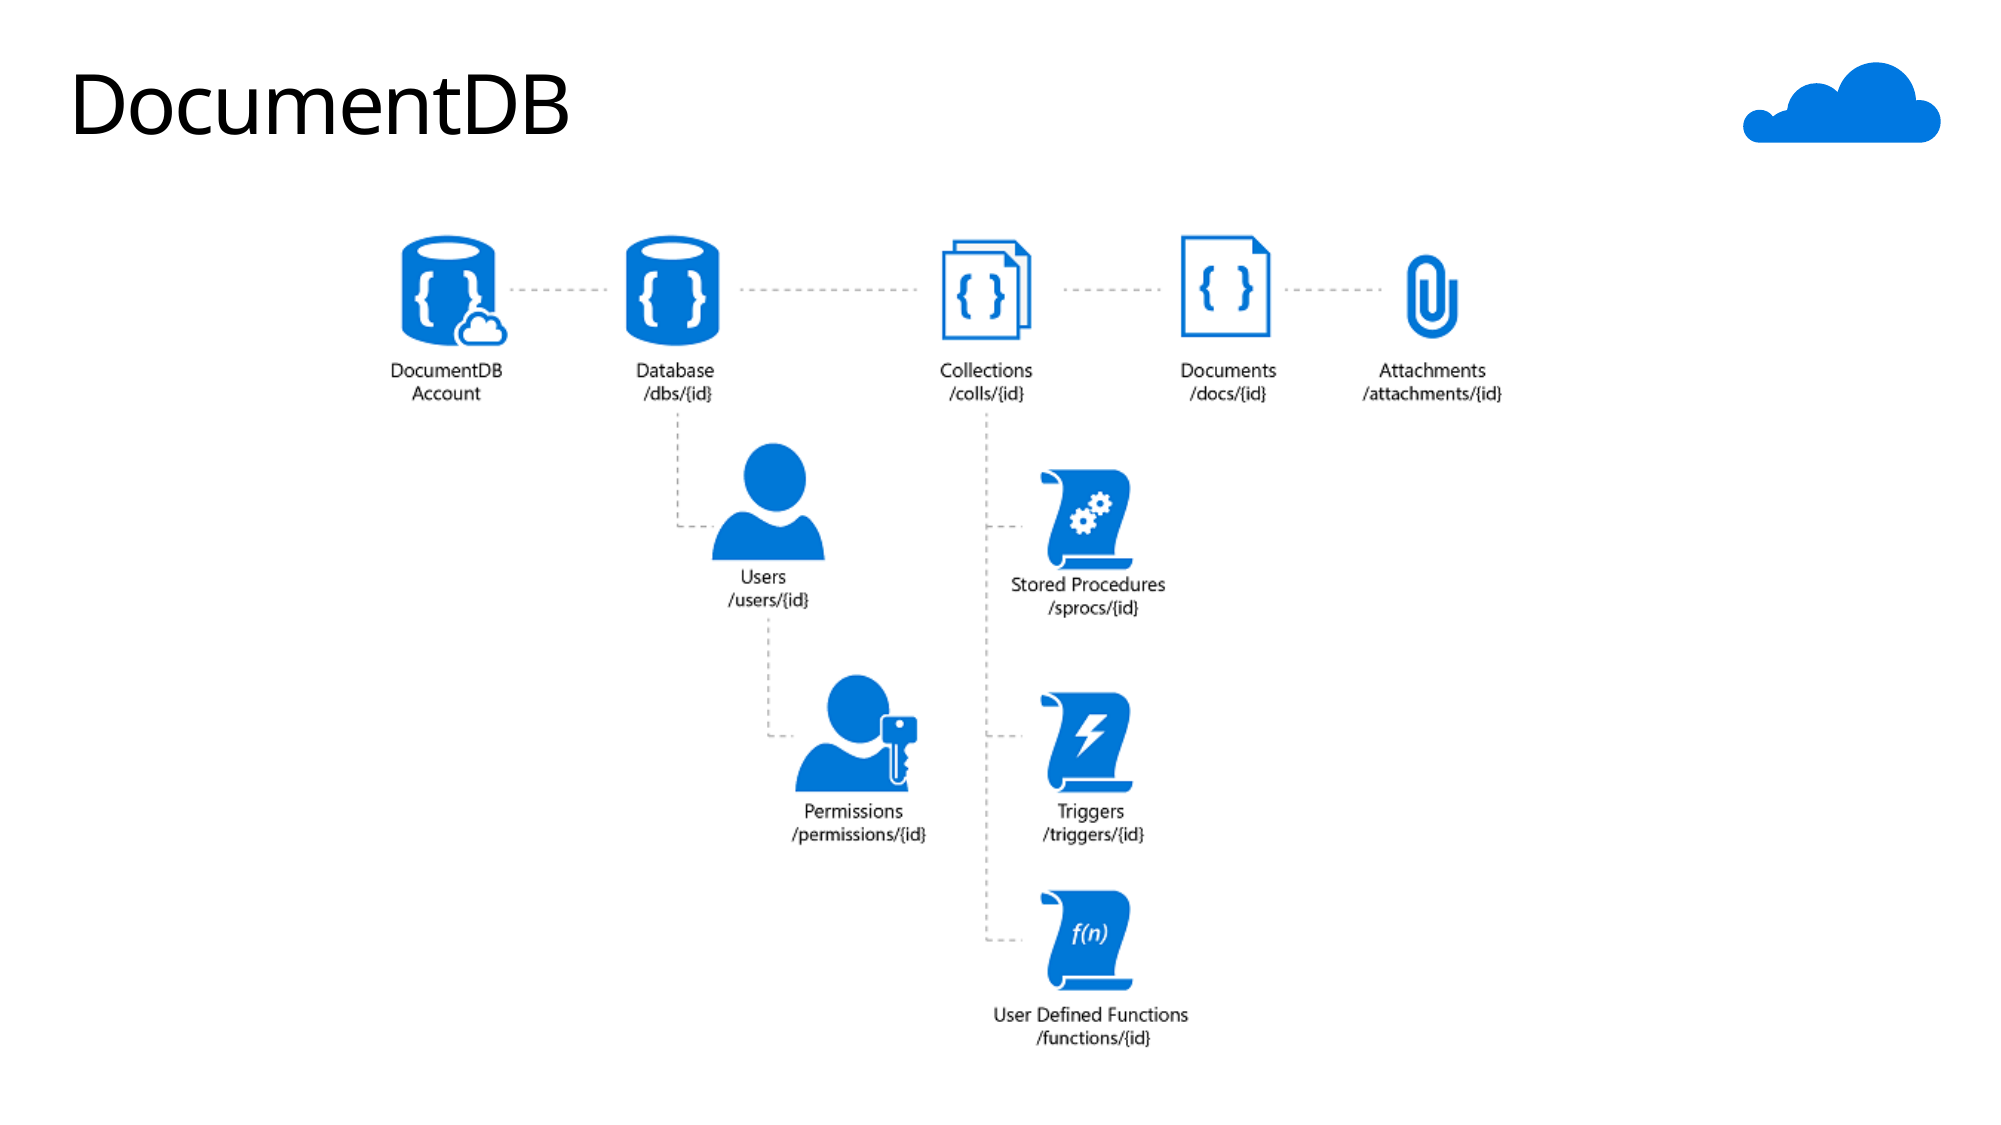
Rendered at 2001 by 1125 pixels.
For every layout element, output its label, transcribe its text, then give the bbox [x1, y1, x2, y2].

picture [370, 220, 1528, 1068]
title DocumentDB [44, 47, 1957, 196]
